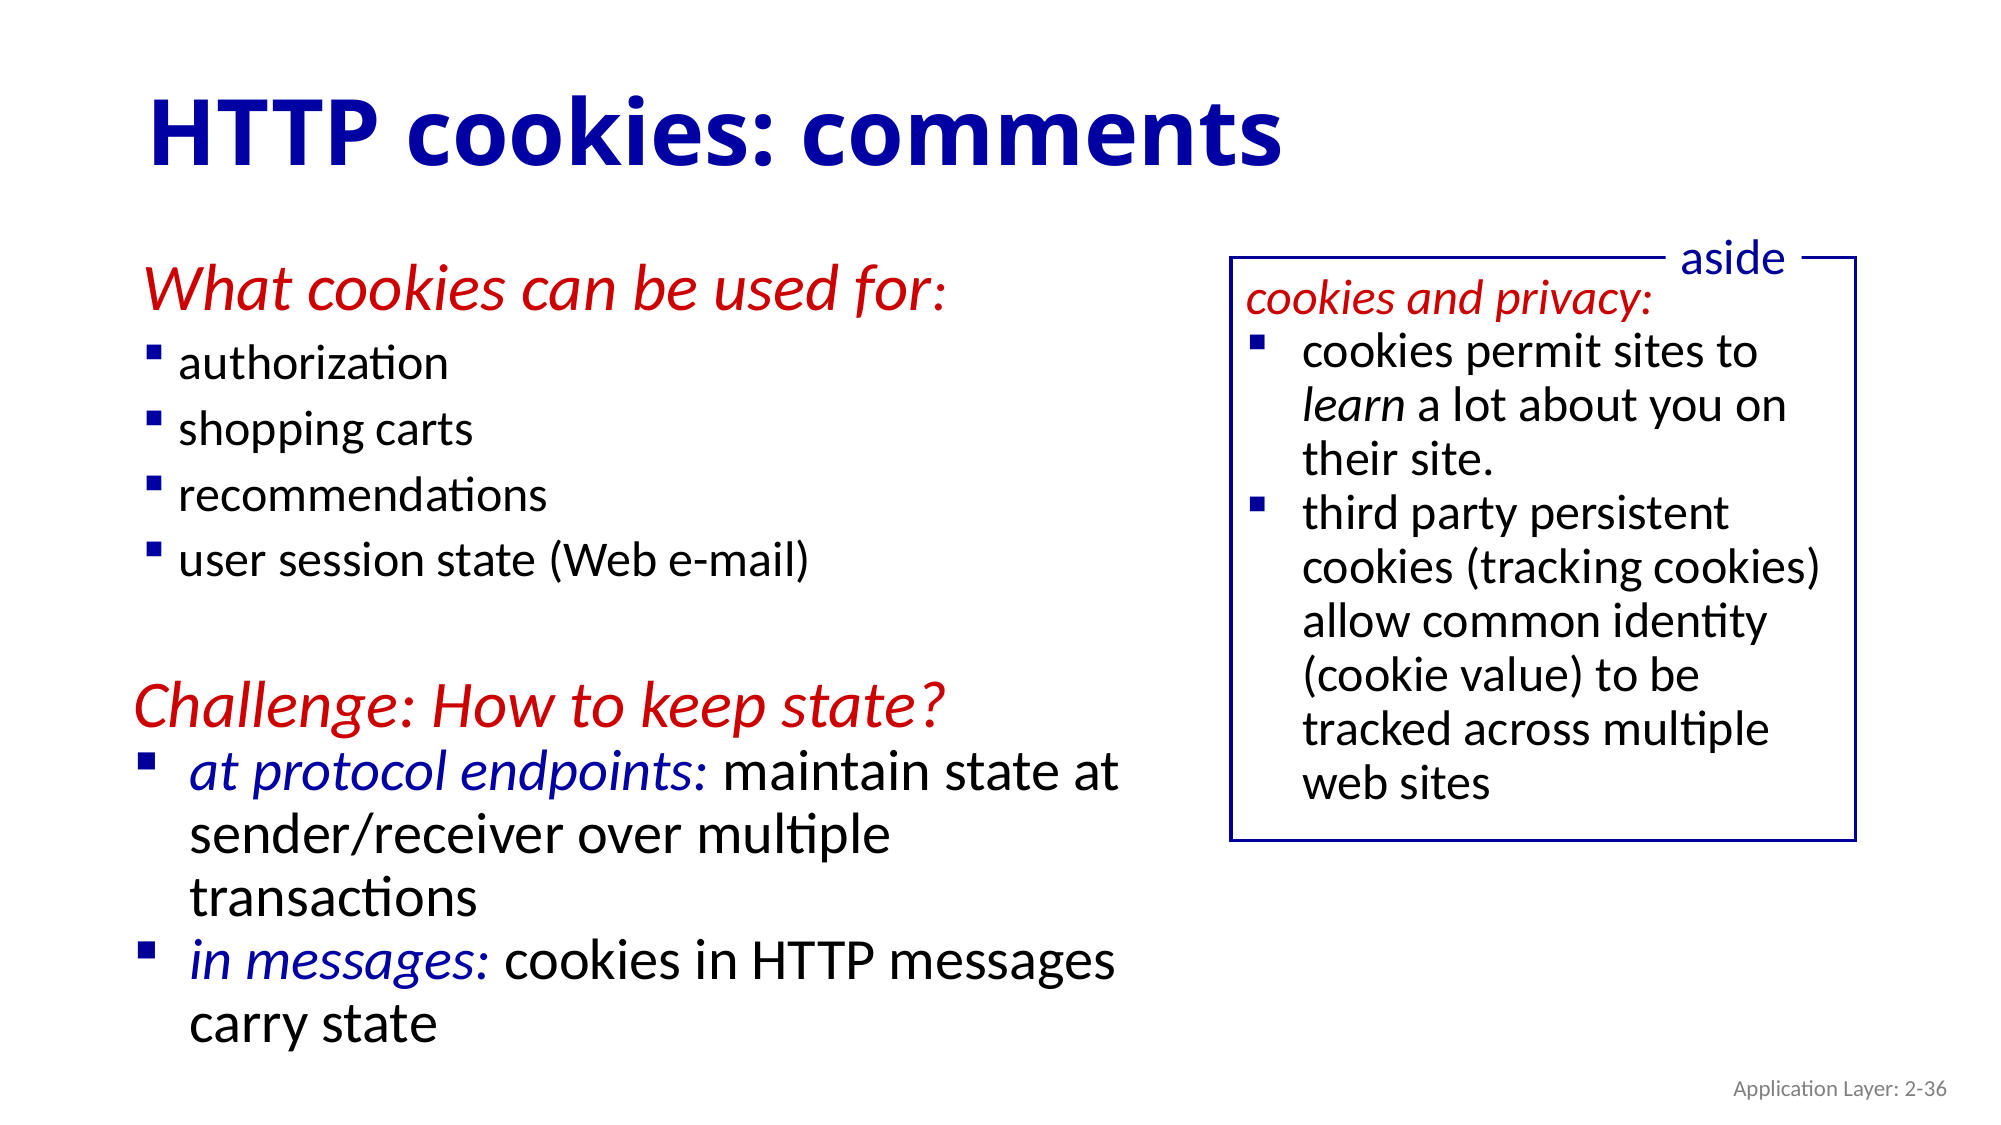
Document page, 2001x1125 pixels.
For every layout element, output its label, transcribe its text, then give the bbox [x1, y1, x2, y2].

title HTTP cookies: comments [131, 62, 1856, 209]
text_box What cookies can be used for: authorization shopping carts recommendations user session state (Web e-mail) [106, 255, 1097, 689]
text_box aside [1665, 217, 1802, 293]
text_box cookies and privacy: cookies permit sites to learn a lot about you on their site. third party persistent cookies (tracking cookies) allow common identity (cookie value) to be tracked across multiple web sites [1231, 257, 1856, 841]
text_box Challenge: How to keep state? at protocol endpoints: maintain state at sender/receiver over multiple transactions in messages: cookies in HTTP messages carry state [118, 652, 1147, 1087]
slide_number Application Layer: 2-36 [1512, 1056, 1963, 1117]
